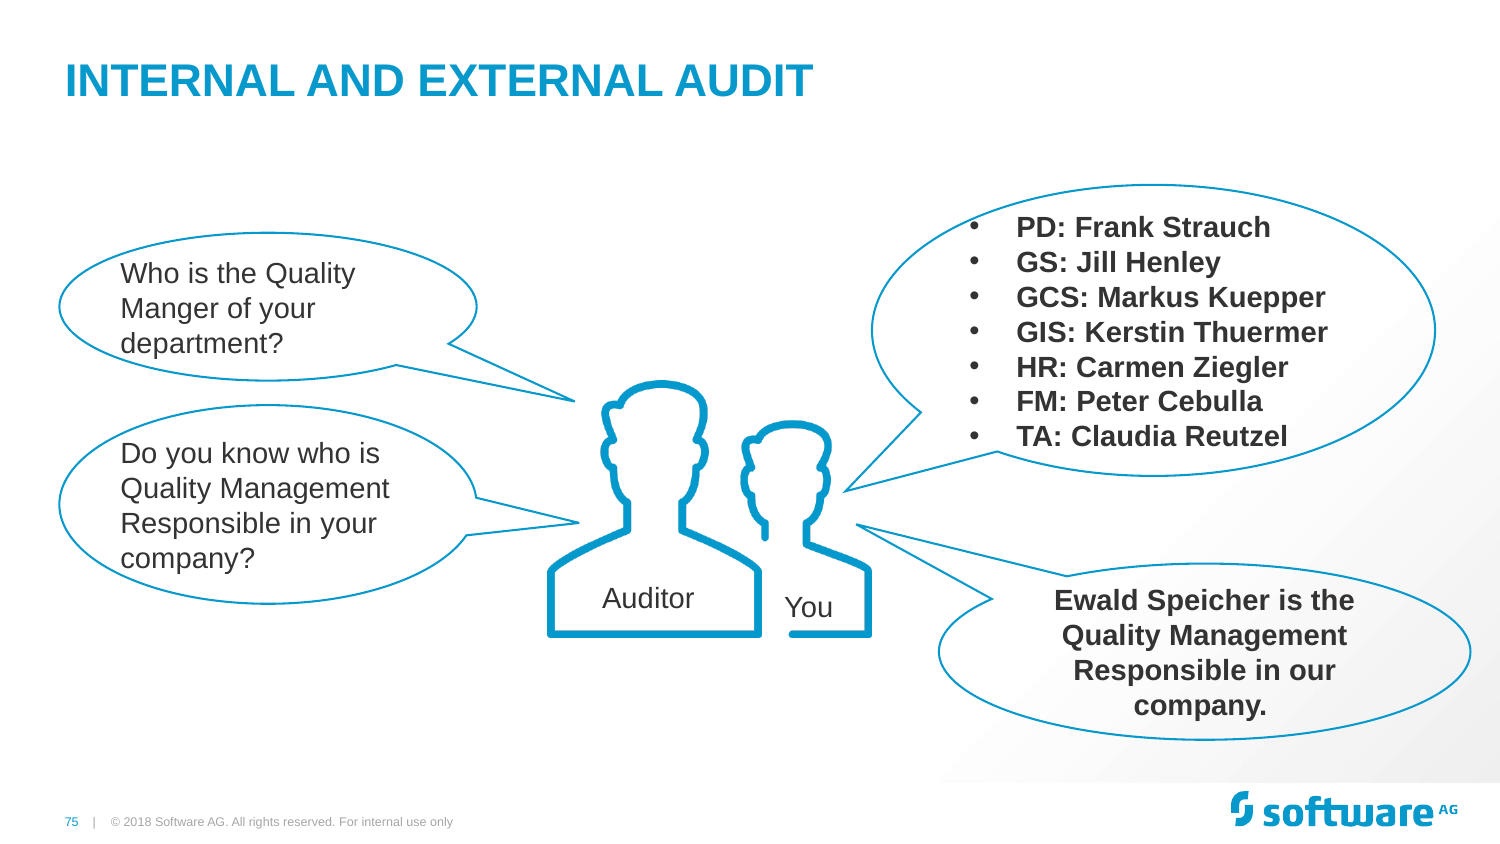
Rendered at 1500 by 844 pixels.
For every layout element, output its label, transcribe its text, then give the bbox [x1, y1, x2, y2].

text_box Who is the Quality Manger of your department? [58, 231, 547, 397]
text_box Do you know who is Quality Management Responsible in your company? [58, 404, 547, 605]
picture [0, 0, 1500, 830]
title Internal and External audit [64, 52, 1436, 106]
footer © 2018 Software AG. All rights reserved. For internal use only [110, 813, 483, 829]
text_box PD: Frank Strauch GS: Jill Henley GCS: Markus Kuepper GIS: Kerstin Thuermer HR: Carmen Ziegler FM: Peter Cebulla TA: Claudia Reutzel [870, 183, 1437, 486]
text_box Ewald Speicher is the Quality Management Responsible in our company. [872, 527, 1472, 741]
